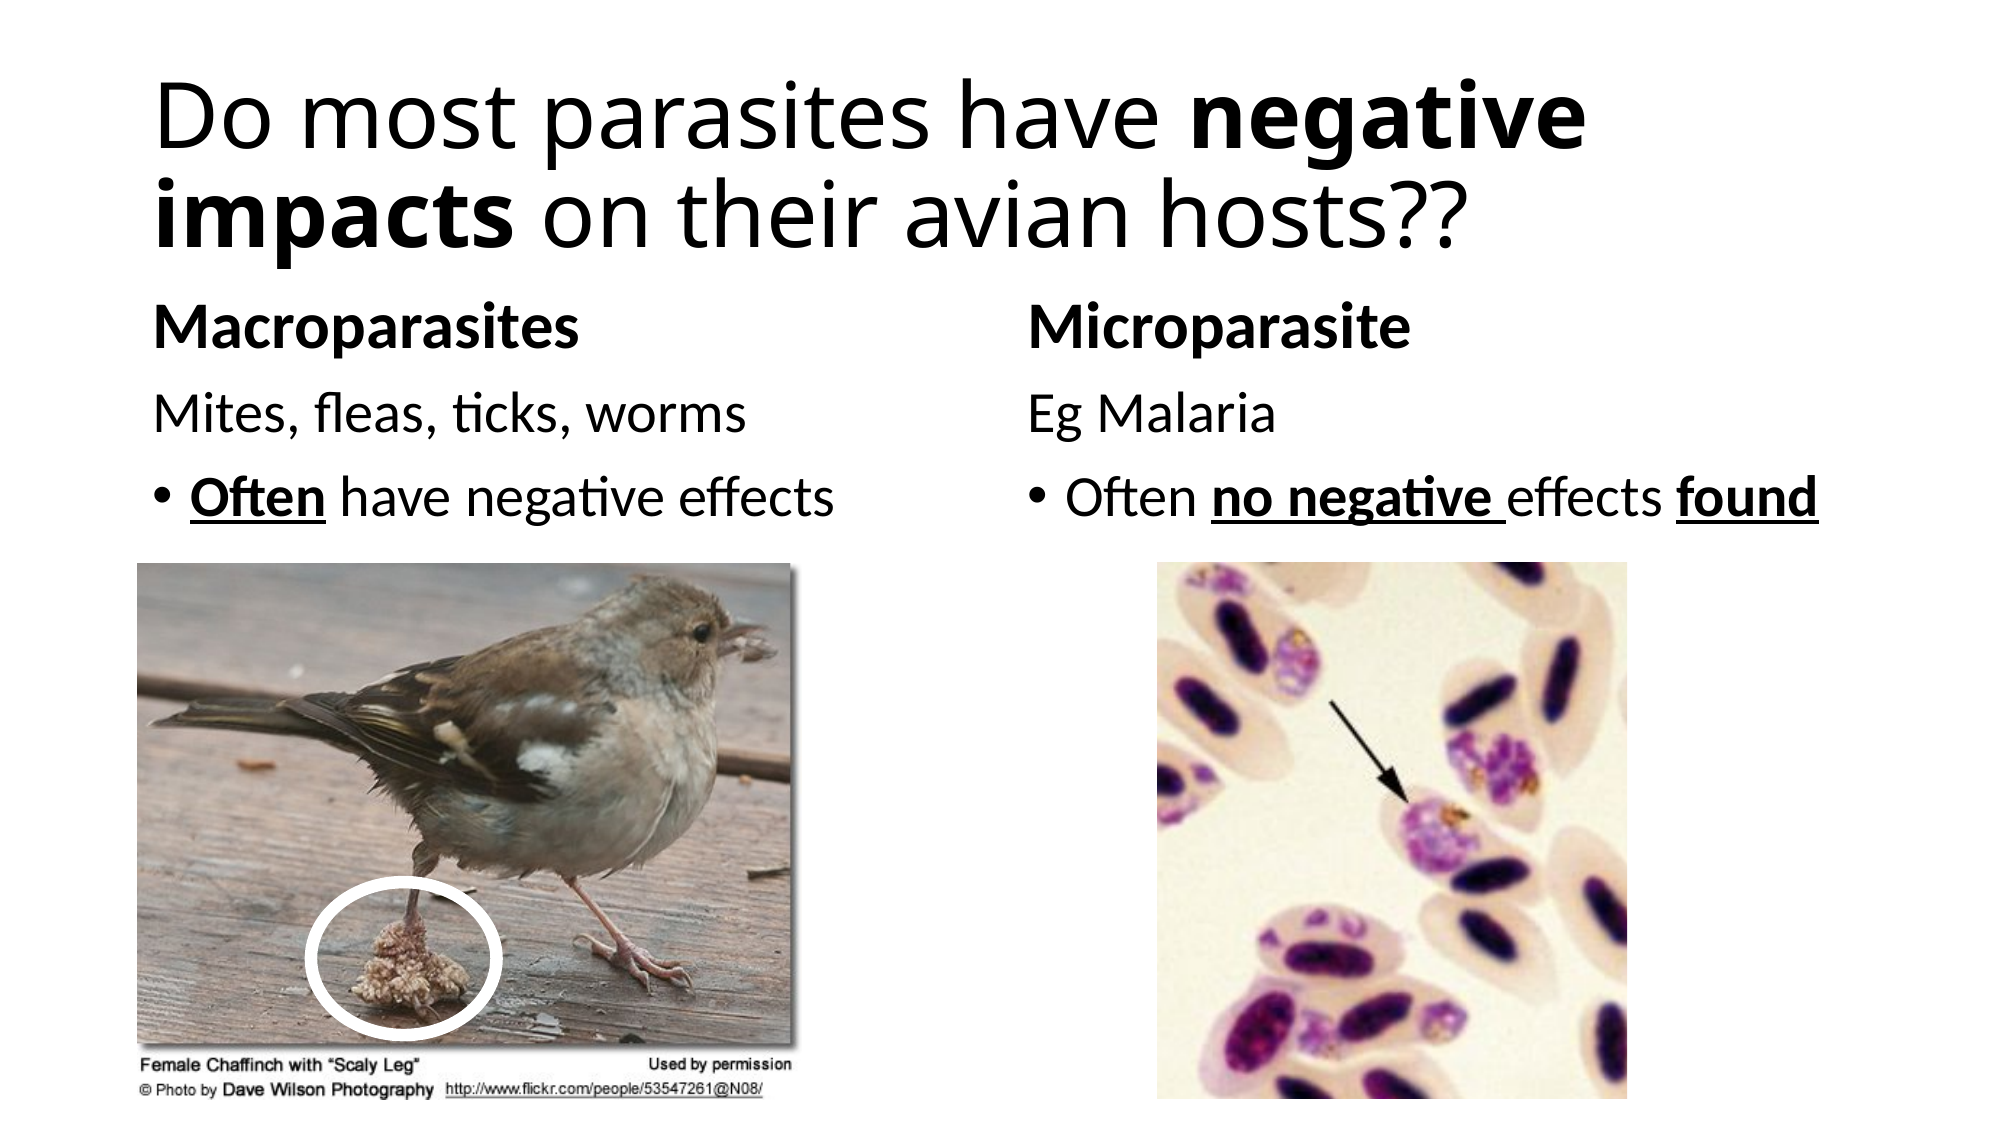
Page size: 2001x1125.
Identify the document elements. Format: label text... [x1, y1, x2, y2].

picture [1156, 562, 1628, 1099]
list Mites, fleas, ticks, worms Often have negative effects [137, 374, 984, 980]
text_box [137, 563, 802, 1100]
list Microparasite [1012, 235, 1863, 371]
list Macroparasites [137, 235, 984, 371]
title Do most parasites have negative impacts on their avian hosts?? [137, 59, 1863, 278]
list Eg Malaria Often no negative effects found [1012, 374, 1863, 980]
